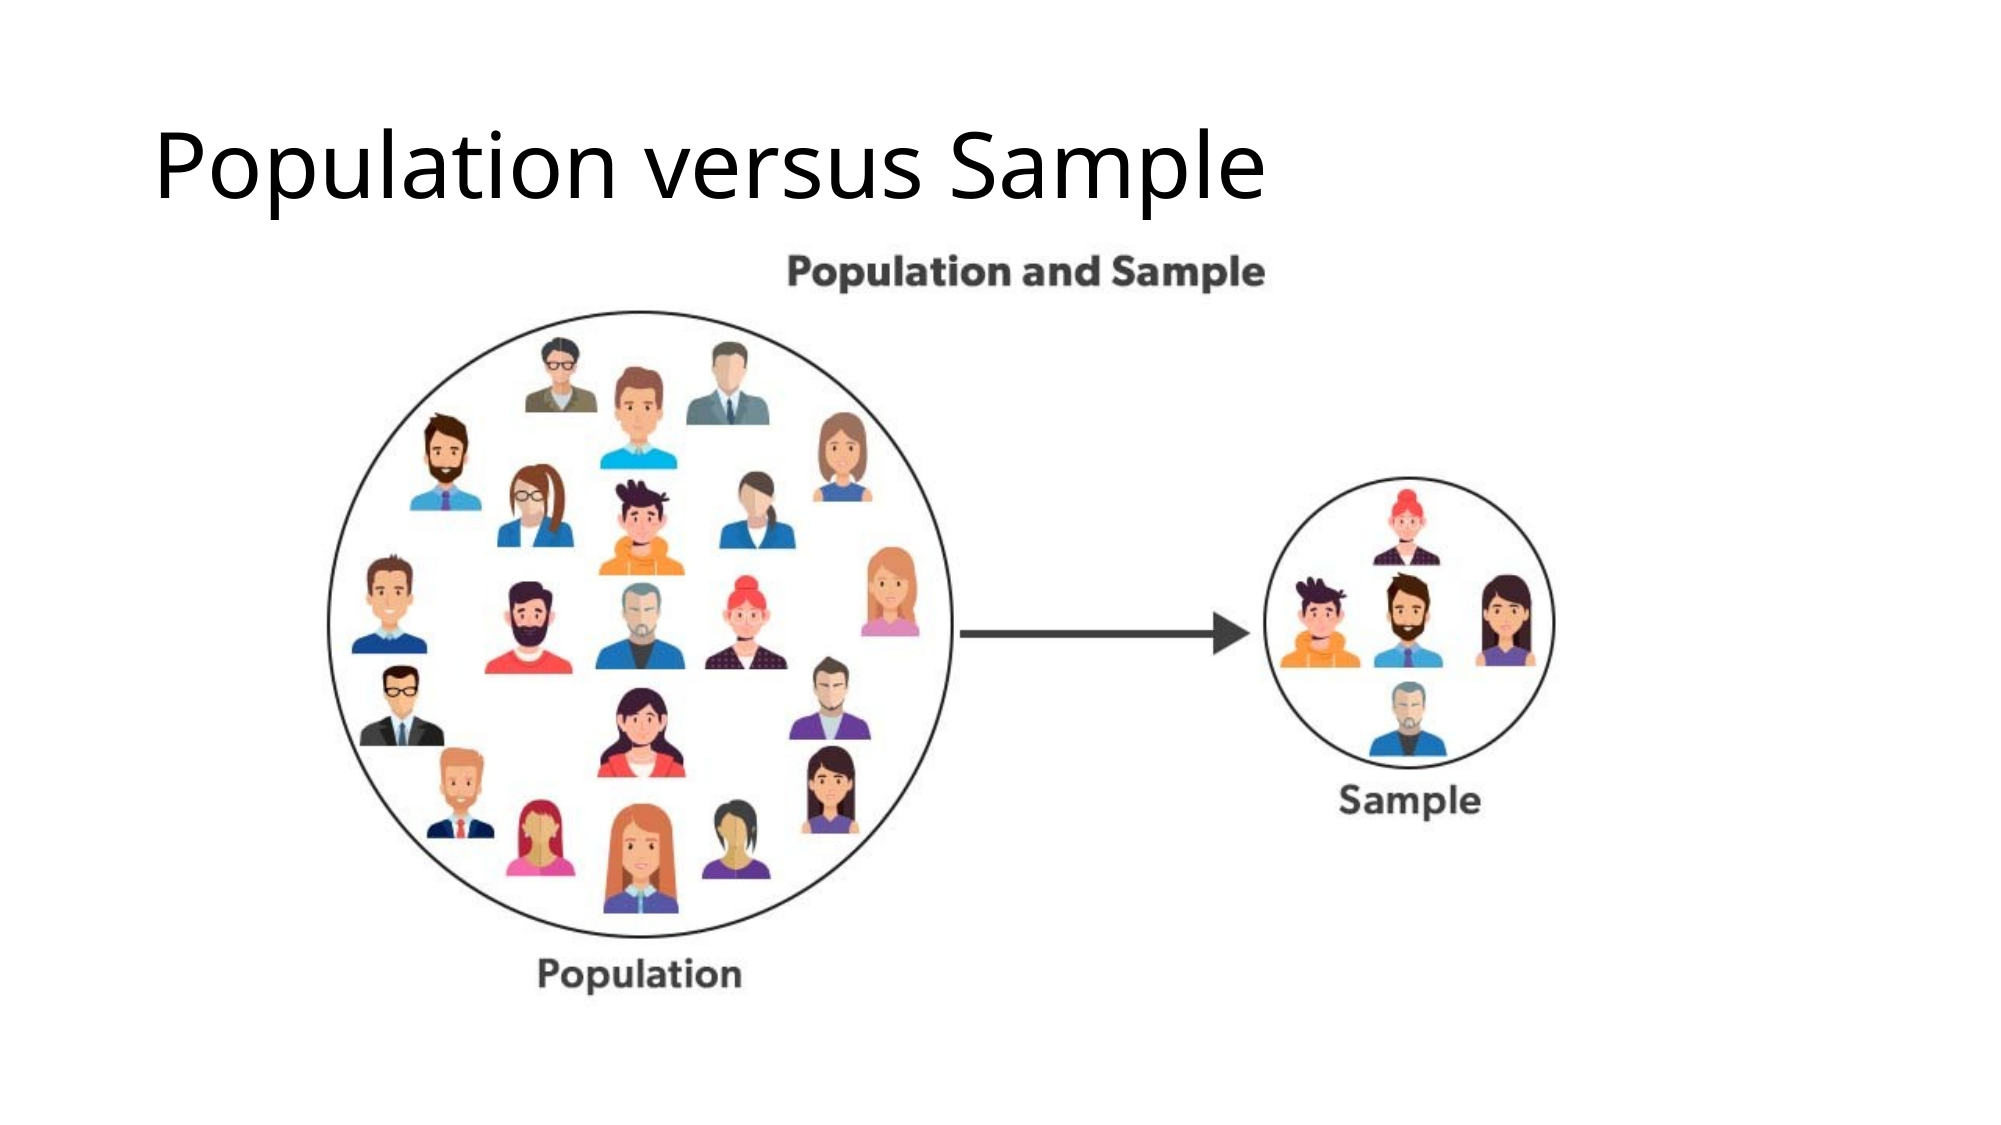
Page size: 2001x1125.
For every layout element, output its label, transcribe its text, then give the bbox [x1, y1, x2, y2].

title Population versus Sample [137, 59, 1863, 278]
picture [159, 231, 1723, 1014]
